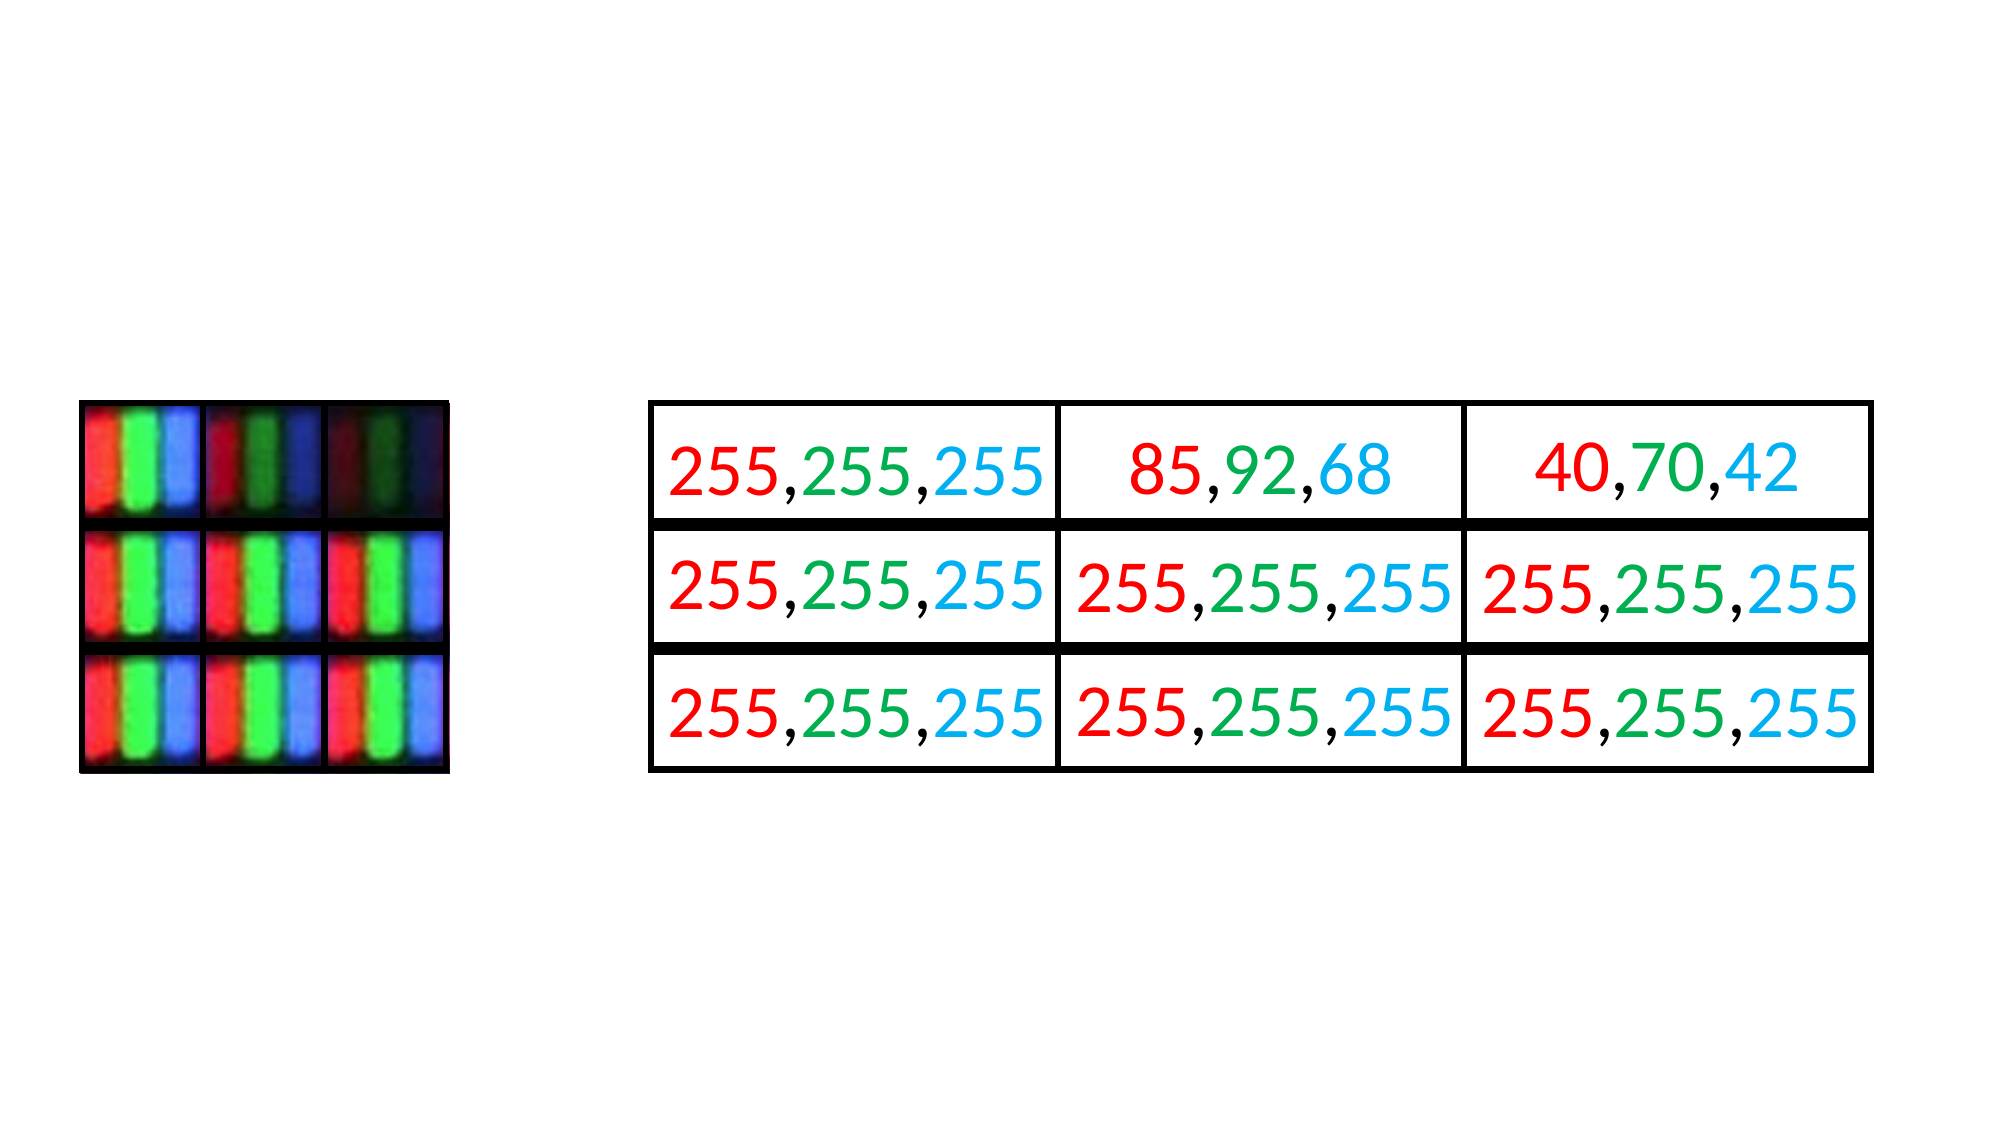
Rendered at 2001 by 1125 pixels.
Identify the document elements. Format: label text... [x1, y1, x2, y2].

text_box 255,255,255 [1871, 655, 1876, 761]
text_box 255,255,255 [1871, 531, 1876, 637]
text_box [651, 403, 1871, 770]
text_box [80, 403, 450, 774]
